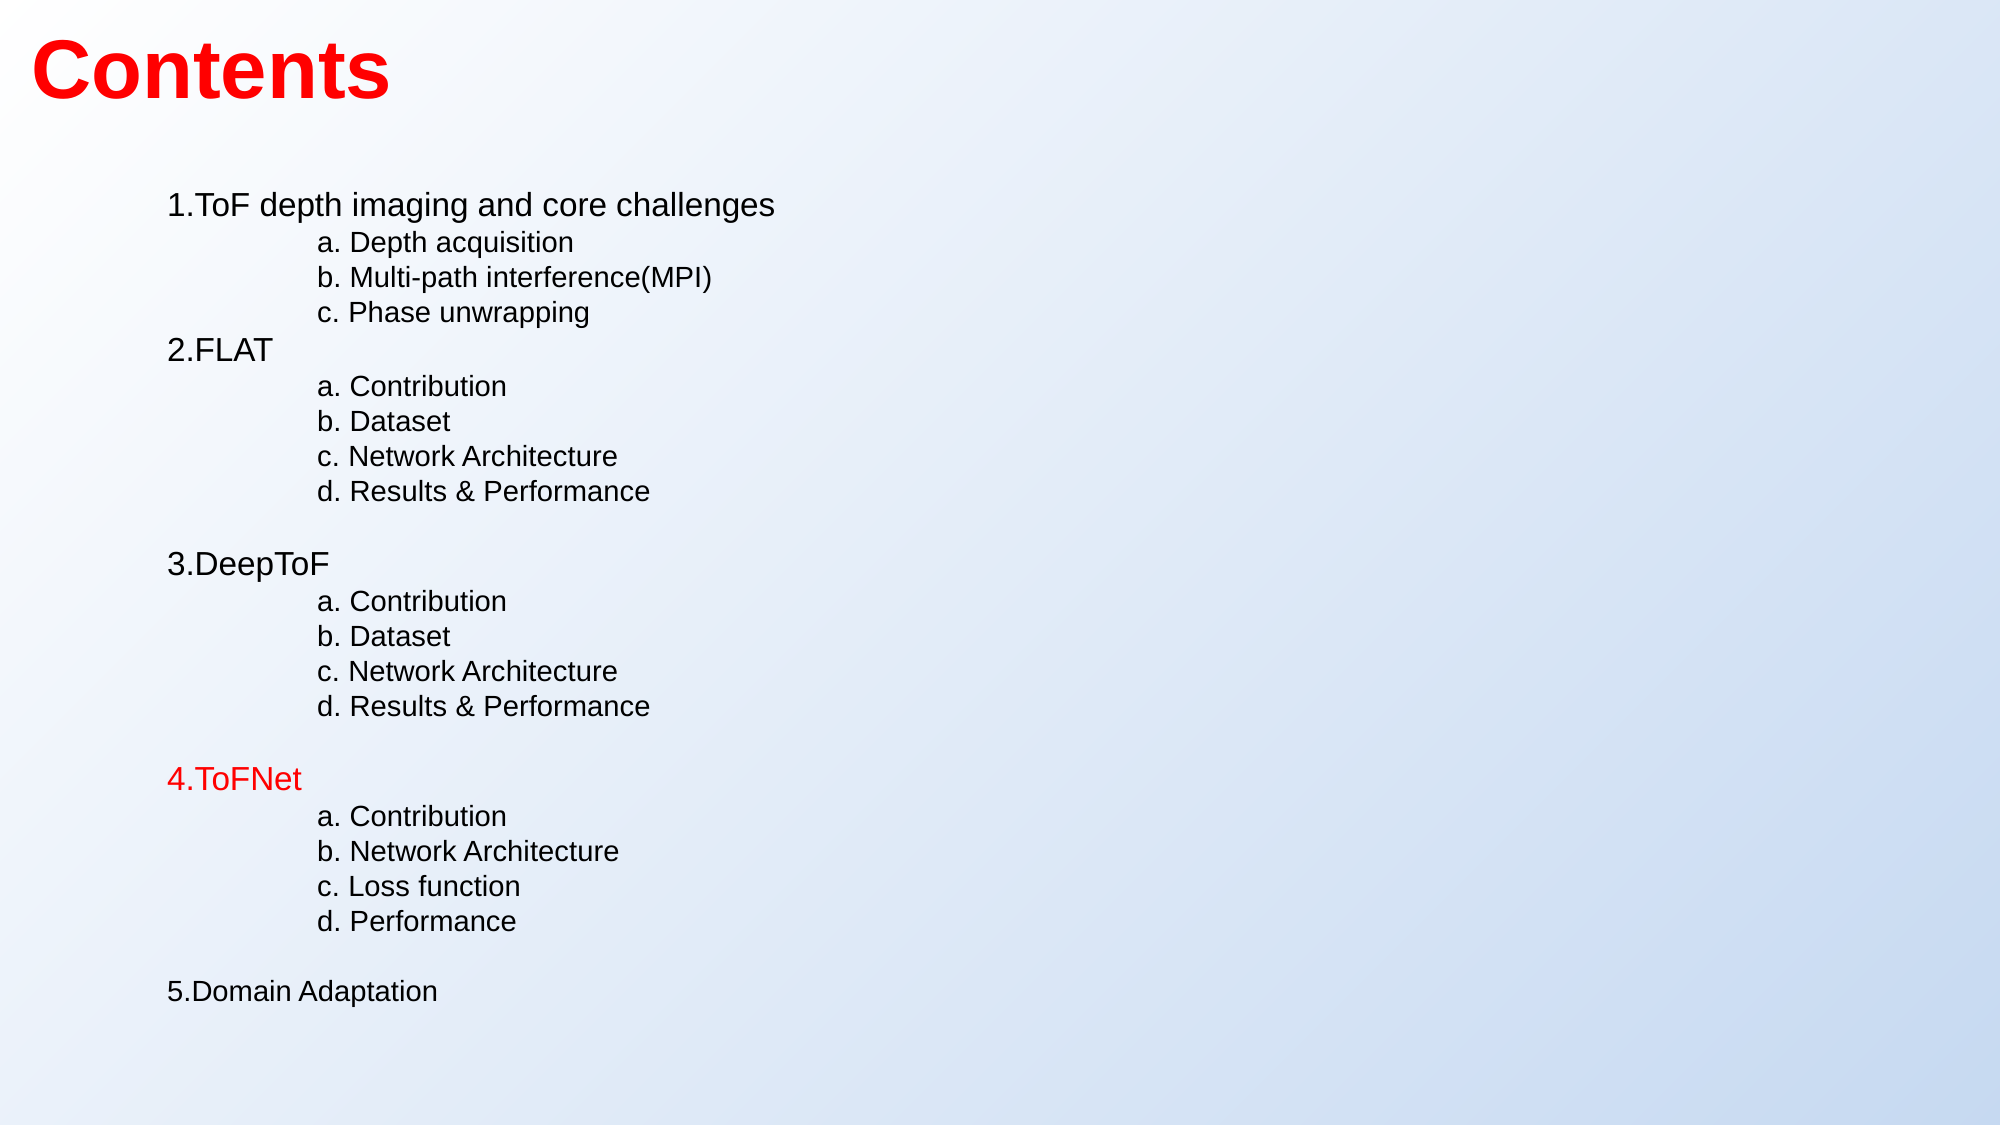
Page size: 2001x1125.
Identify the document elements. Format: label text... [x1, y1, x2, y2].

title Contents [31, 22, 1399, 109]
subtitle 1.ToF depth imaging and core challenges a. Depth acquisition b. Multi-path interference(MPI) c. Phase unwrapping 2.FLAT a. Contribution b. Dataset c. Network Architecture d. Results & Performance 3.DeepToF a. Contribution b. Dataset c. Network Architecture d. Results & Performance 4.ToFNet a. Contribution b. Network Architecture c. Loss function d. Performance 5.Domain Adaptation [167, 140, 1893, 1080]
